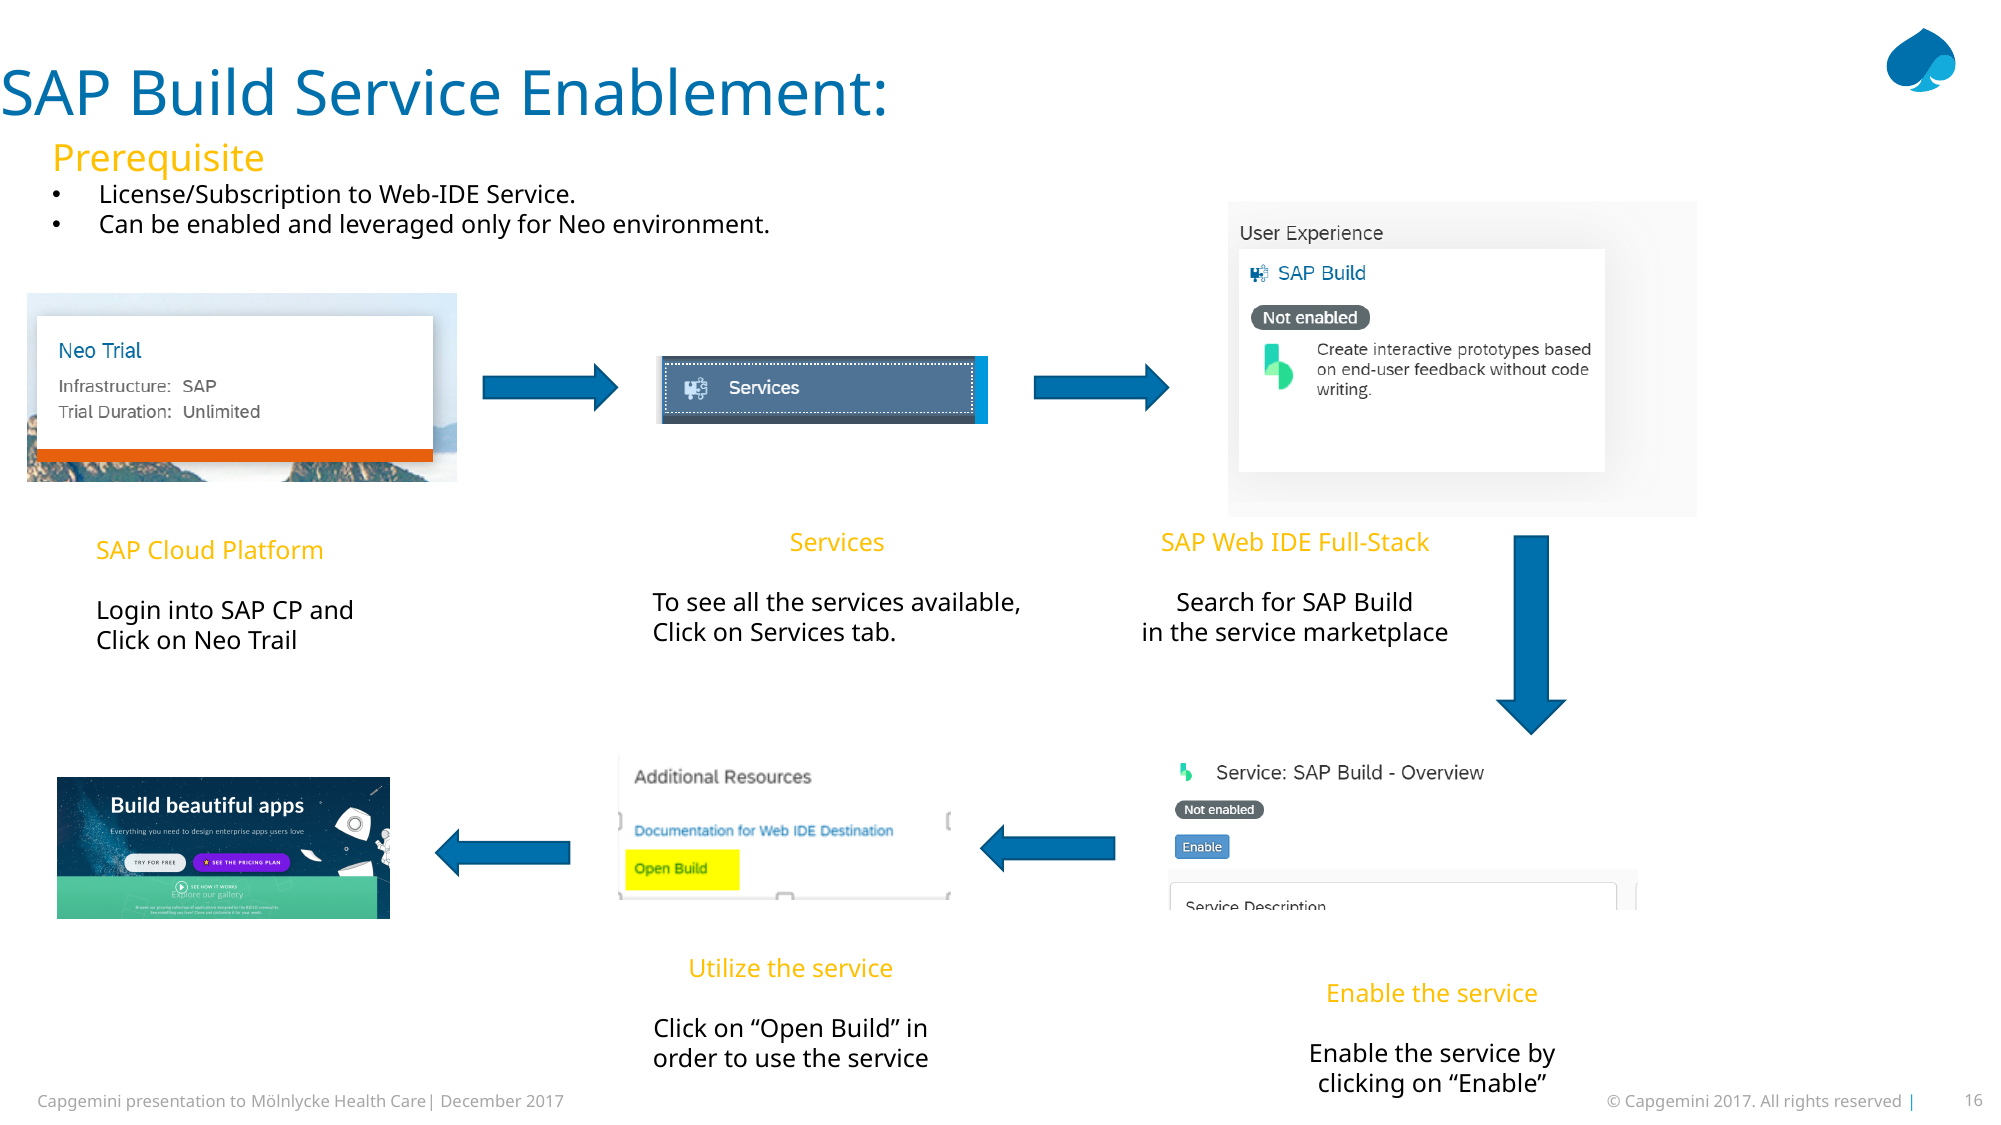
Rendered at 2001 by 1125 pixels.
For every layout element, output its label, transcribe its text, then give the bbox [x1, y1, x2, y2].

title SAP Build Service Enablement: [0, 0, 1668, 182]
text_box [979, 824, 1116, 873]
picture [656, 356, 974, 424]
picture [617, 754, 951, 900]
text_box [1495, 535, 1567, 736]
text_box [1033, 363, 1170, 412]
picture [1168, 753, 1638, 910]
text_box SAP Cloud Platform Login into SAP CP and Click on Neo Trail [81, 527, 377, 662]
text_box [482, 363, 619, 412]
text_box Utilize the service Click on “Open Build” in order to use the service [616, 945, 966, 1080]
text_box SAP Web IDE Full-Stack Search for SAP Build in the service marketplace [1121, 518, 1470, 654]
picture [57, 777, 390, 919]
text_box [434, 828, 571, 877]
text_box Prerequisite License/Subscription to Web-IDE Service. Can be enabled and leveraged only for Neo environment. [37, 126, 1550, 246]
picture [1228, 191, 1697, 517]
picture [27, 293, 457, 482]
text_box Enable the service Enable the service by clicking on “Enable” [1258, 970, 1607, 1106]
text_box Services To see all the services available, Click on Services tab. [637, 518, 1037, 654]
